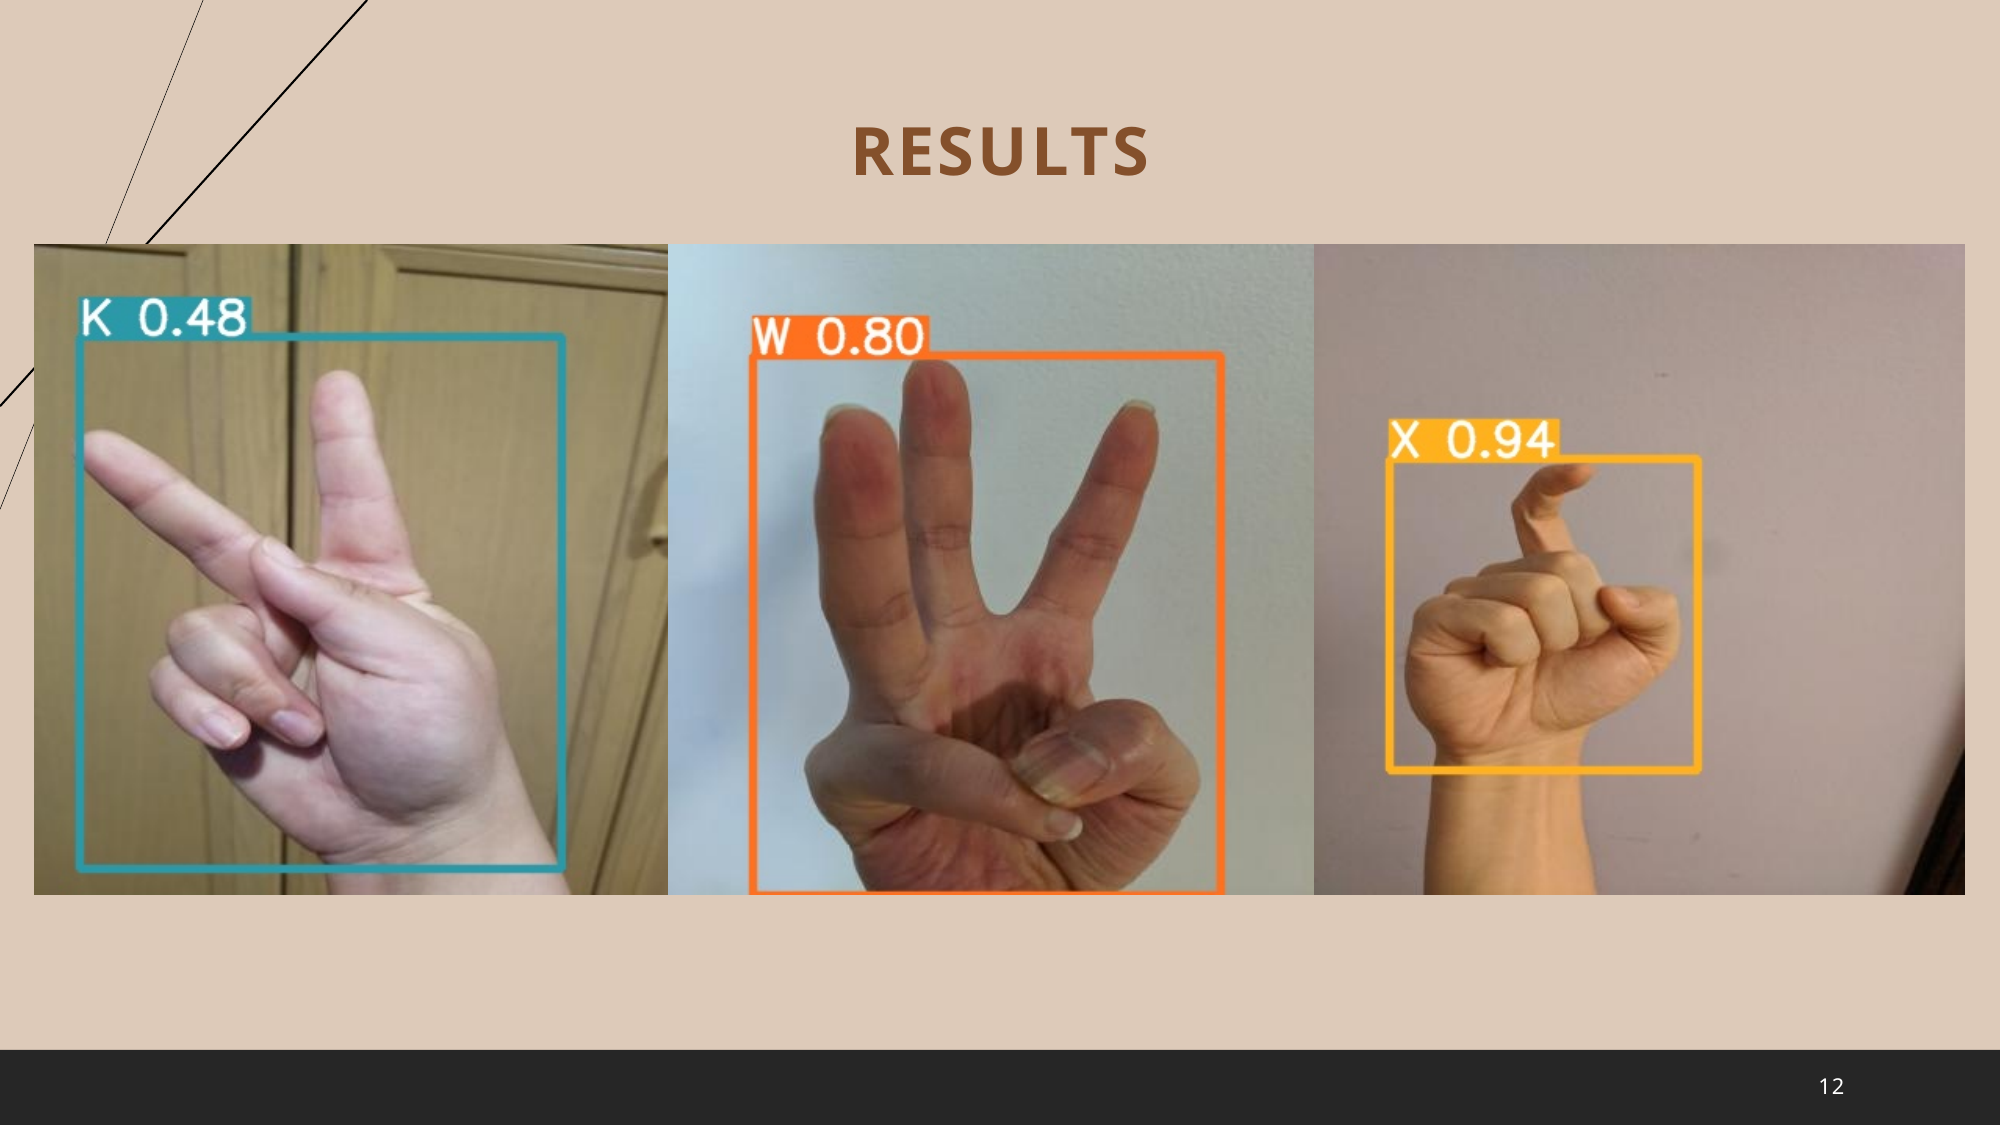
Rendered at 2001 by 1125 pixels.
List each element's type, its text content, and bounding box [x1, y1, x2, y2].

text_box results [309, 71, 1691, 237]
text_box 12 [1803, 1057, 1932, 1118]
text_box [0, 1049, 2000, 1125]
picture [33, 243, 1966, 895]
